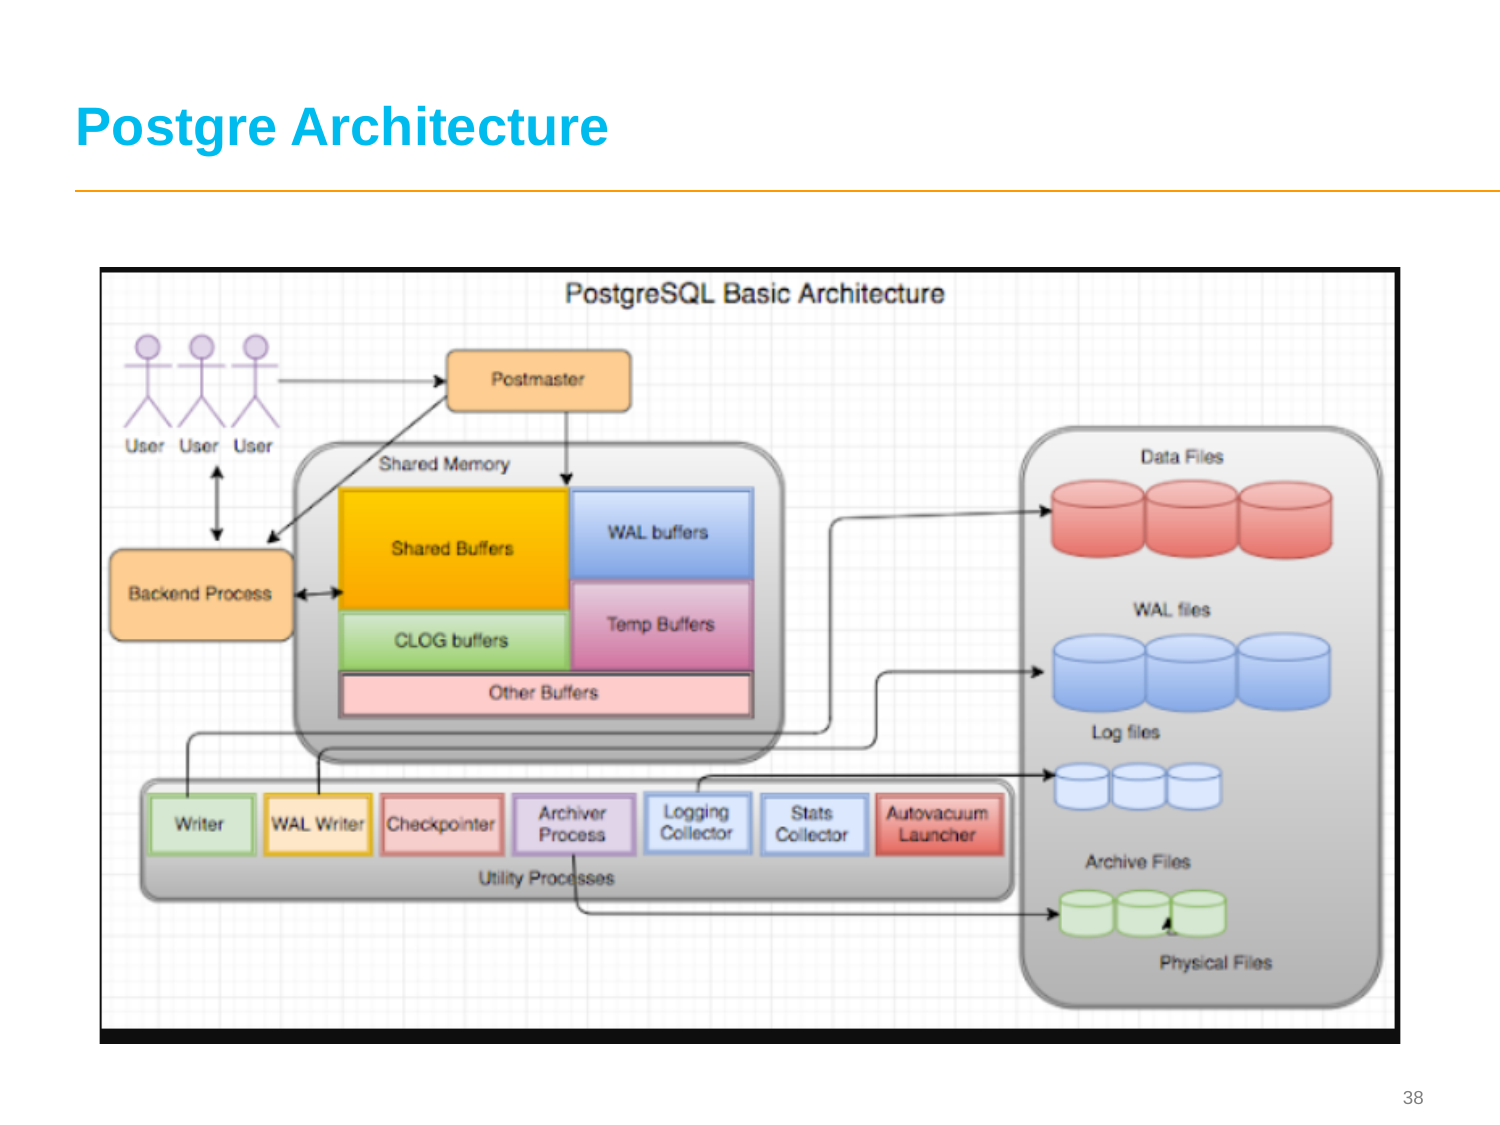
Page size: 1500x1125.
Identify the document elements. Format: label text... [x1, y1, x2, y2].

title Postgre Architecture [75, 27, 1422, 157]
picture [99, 267, 1401, 1044]
